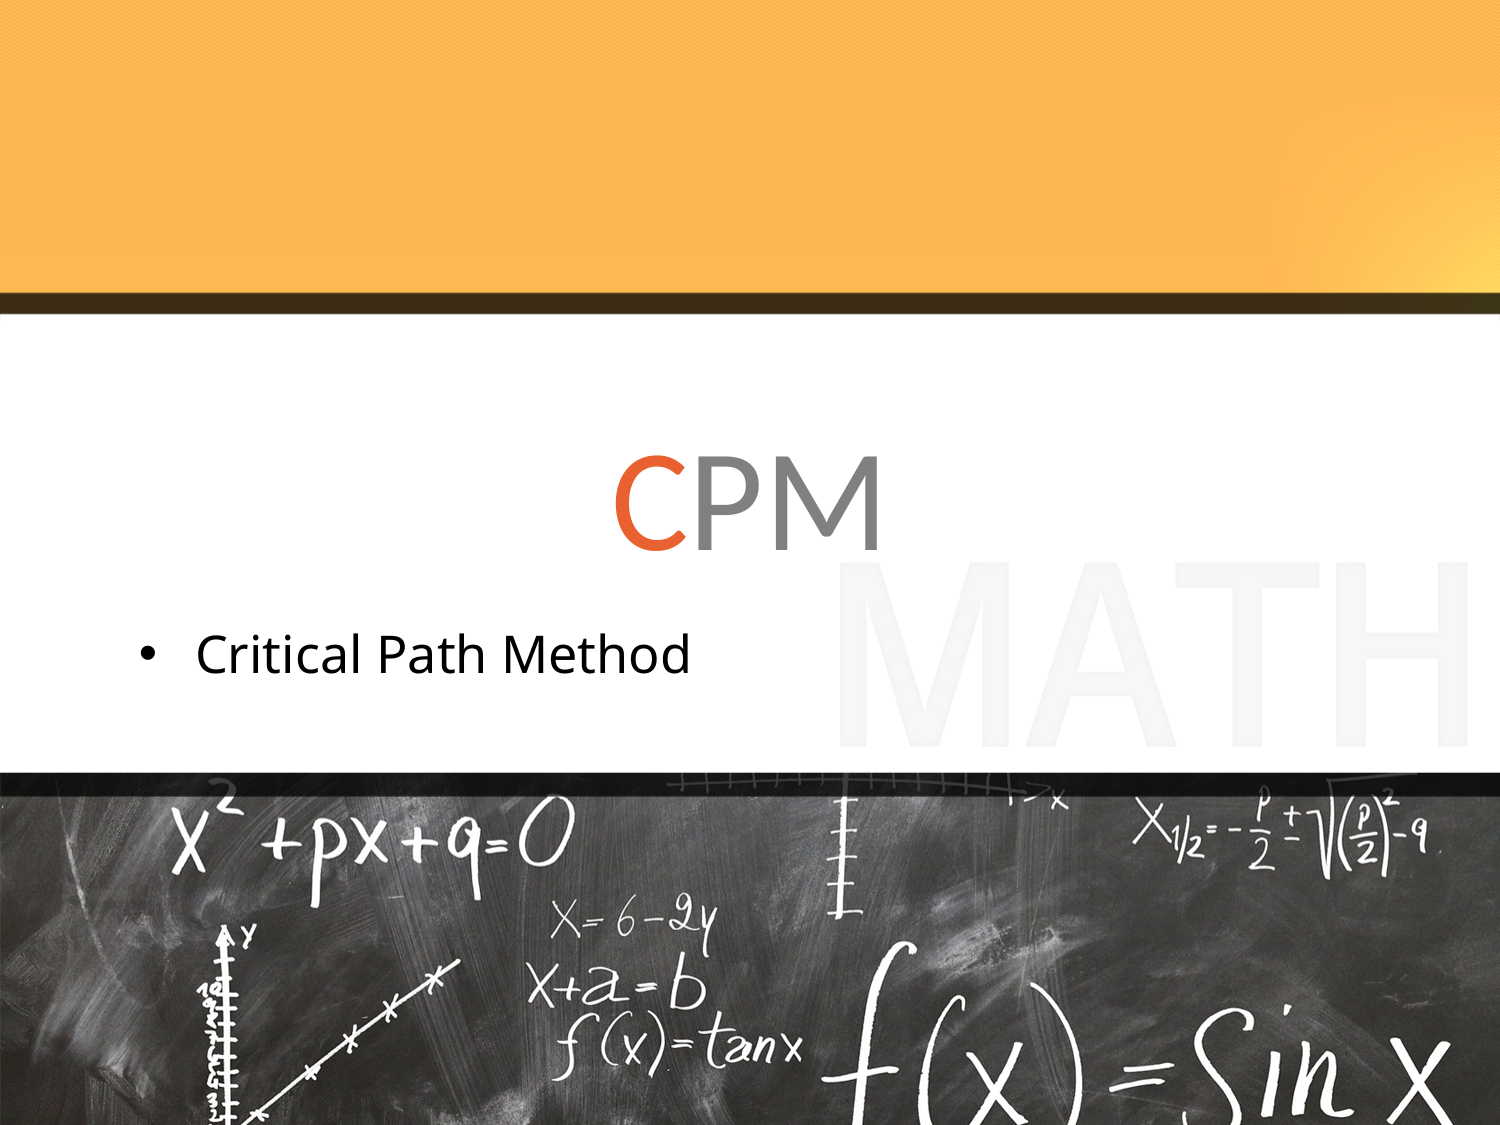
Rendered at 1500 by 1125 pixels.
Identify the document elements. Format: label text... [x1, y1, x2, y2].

title CPM [28, 396, 1472, 619]
list Critical Path Method [123, 613, 1283, 892]
picture [0, 0, 1500, 1125]
